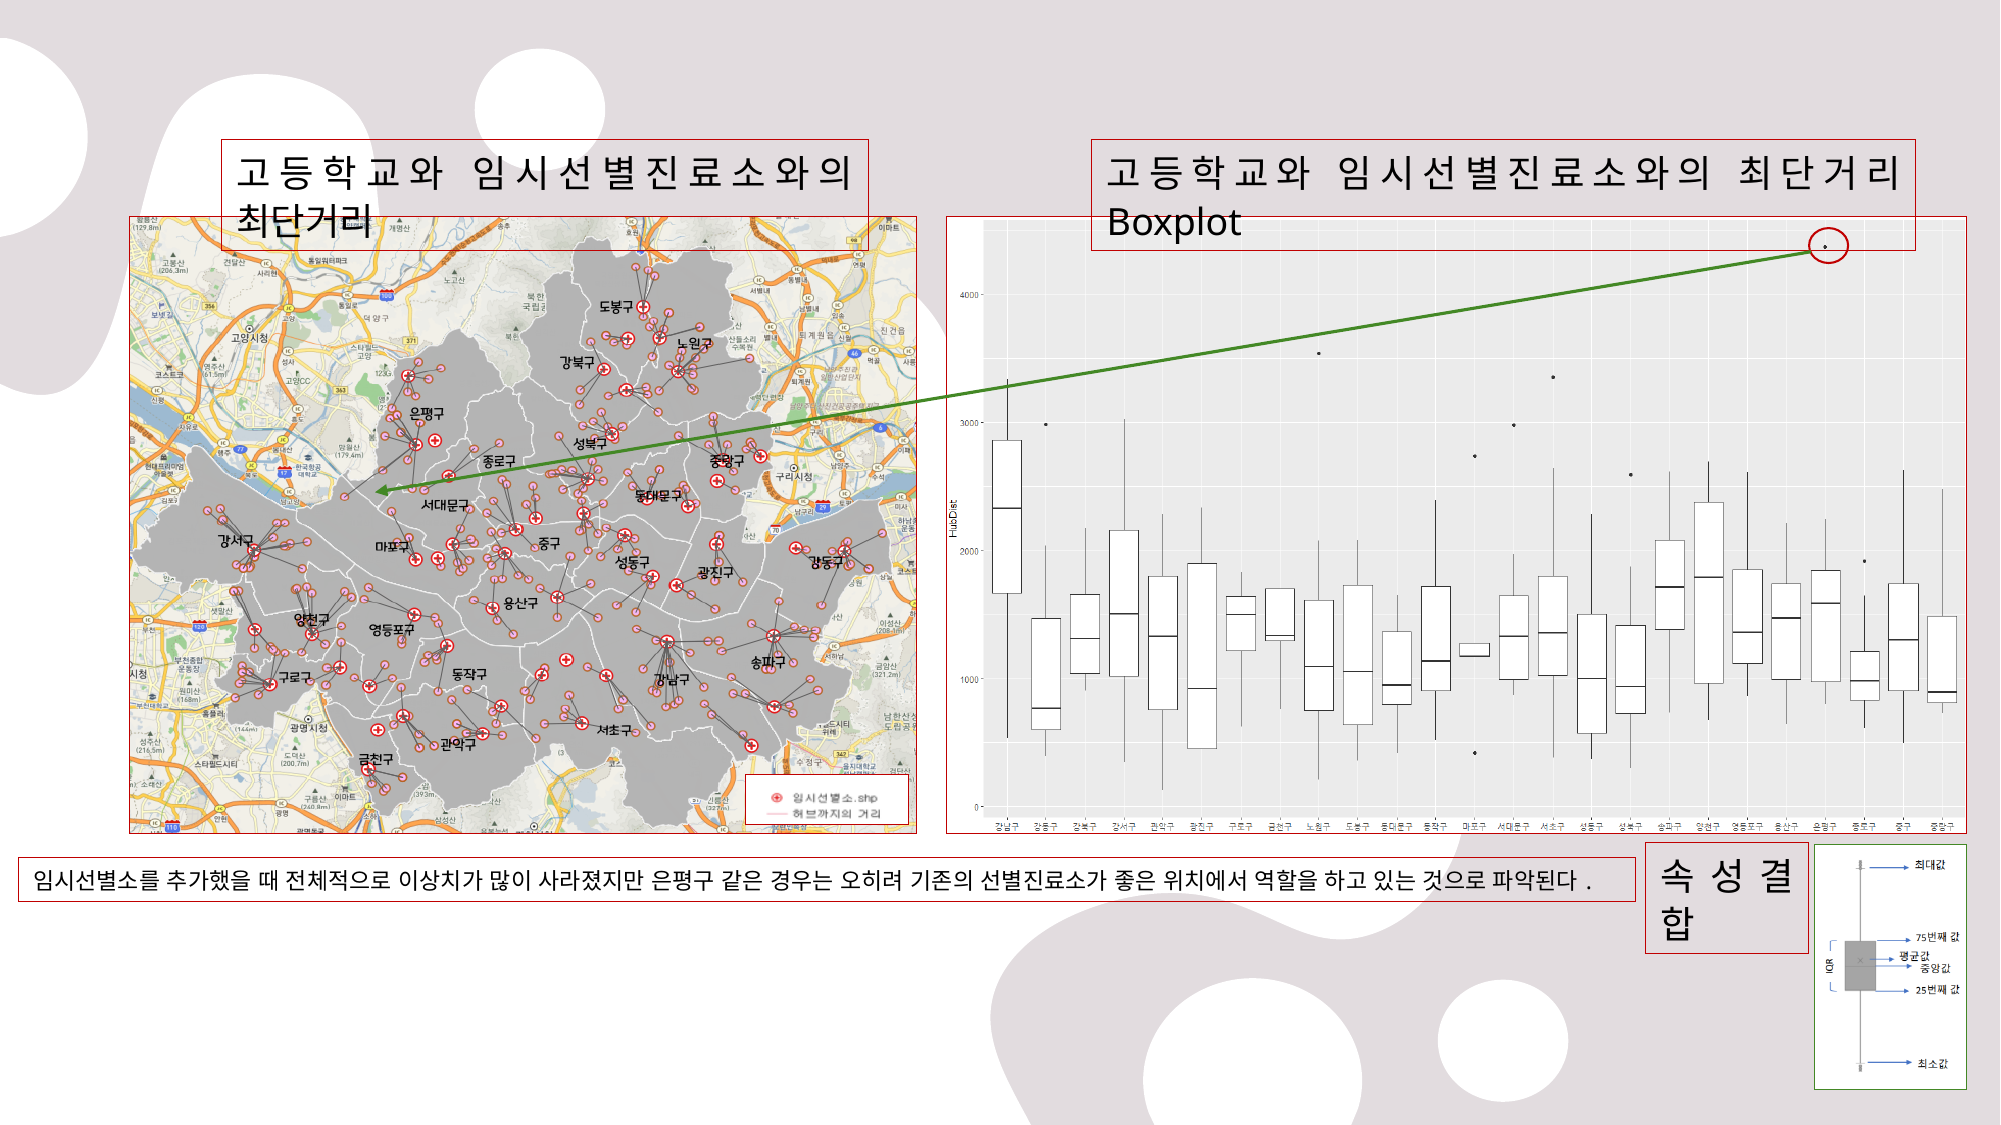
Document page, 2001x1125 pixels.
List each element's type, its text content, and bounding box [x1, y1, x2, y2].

text_box 임시선별소를 추가했을 때 전체적으로 이상치가 많이 사라졌지만 은평구 같은 경우는 오히려 기존의 선별진료소가 좋은 위치에서 역할을 하고 있는 것으로 파악된다. [18, 857, 1636, 902]
text_box 고등학교와 임시선별진료소와의 최단거리 [221, 139, 869, 216]
picture [129, 216, 917, 834]
text_box 속성결합 [1645, 842, 1809, 954]
picture [1814, 844, 1967, 1090]
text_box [374, 251, 1811, 493]
picture [946, 216, 1967, 834]
text_box 고등학교와 임시선별진료소와의 최단거리 Boxplot [1091, 139, 1916, 216]
